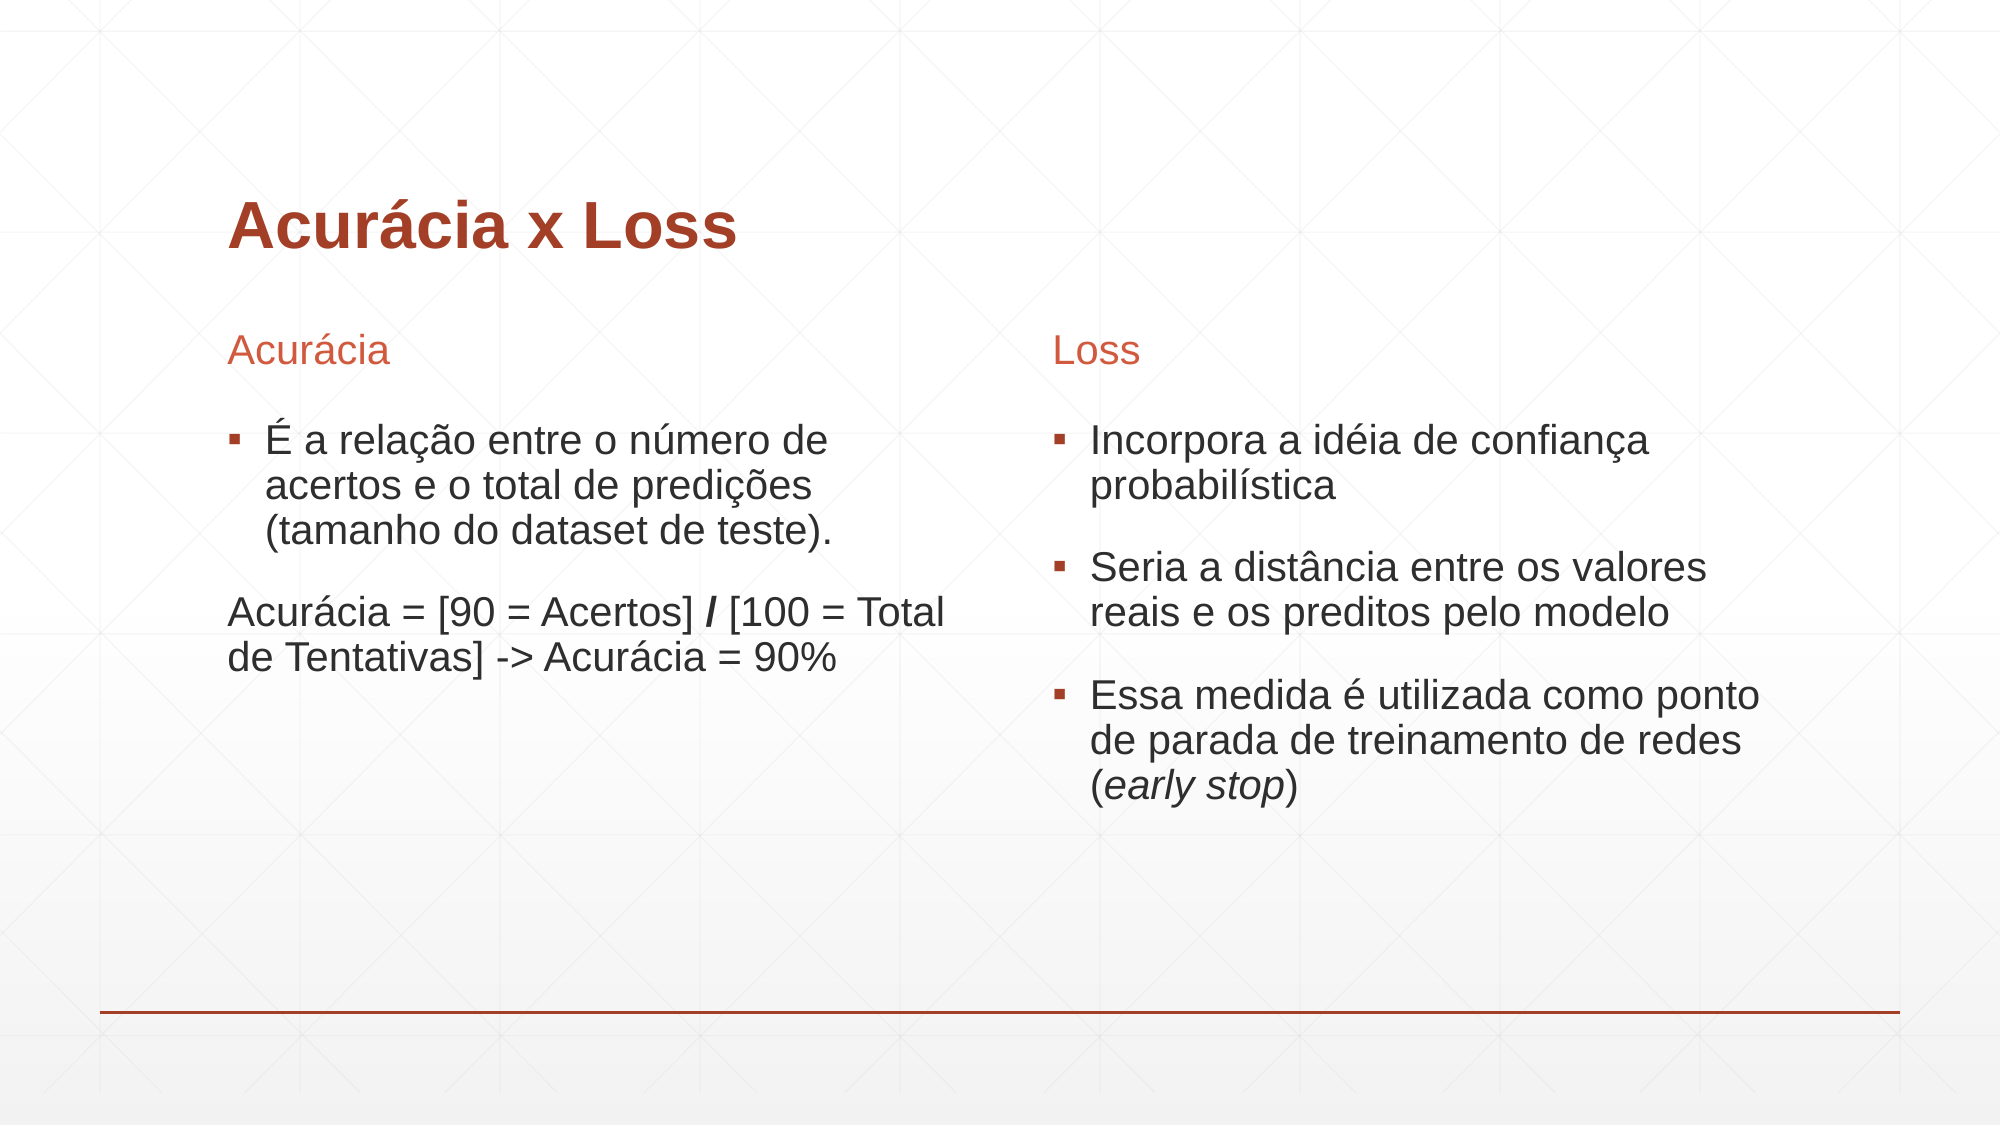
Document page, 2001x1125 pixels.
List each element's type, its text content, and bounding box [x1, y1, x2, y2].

list Acurácia [212, 298, 963, 404]
title Acurácia x Loss [212, 82, 1788, 271]
list É a relação entre o número de acertos e o total de predições (tamanho do dataset de teste). Acurácia = [90 = Acertos] / [100 = Total de Tentativas] -> Acurácia = 90% [212, 410, 963, 950]
list Incorpora a idéia de confiança probabilística Seria a distância entre os valores reais e os preditos pelo modelo Essa medida é utilizada como ponto de parada de treinamento de redes (early stop) [1037, 410, 1788, 950]
list Loss [1037, 298, 1788, 404]
